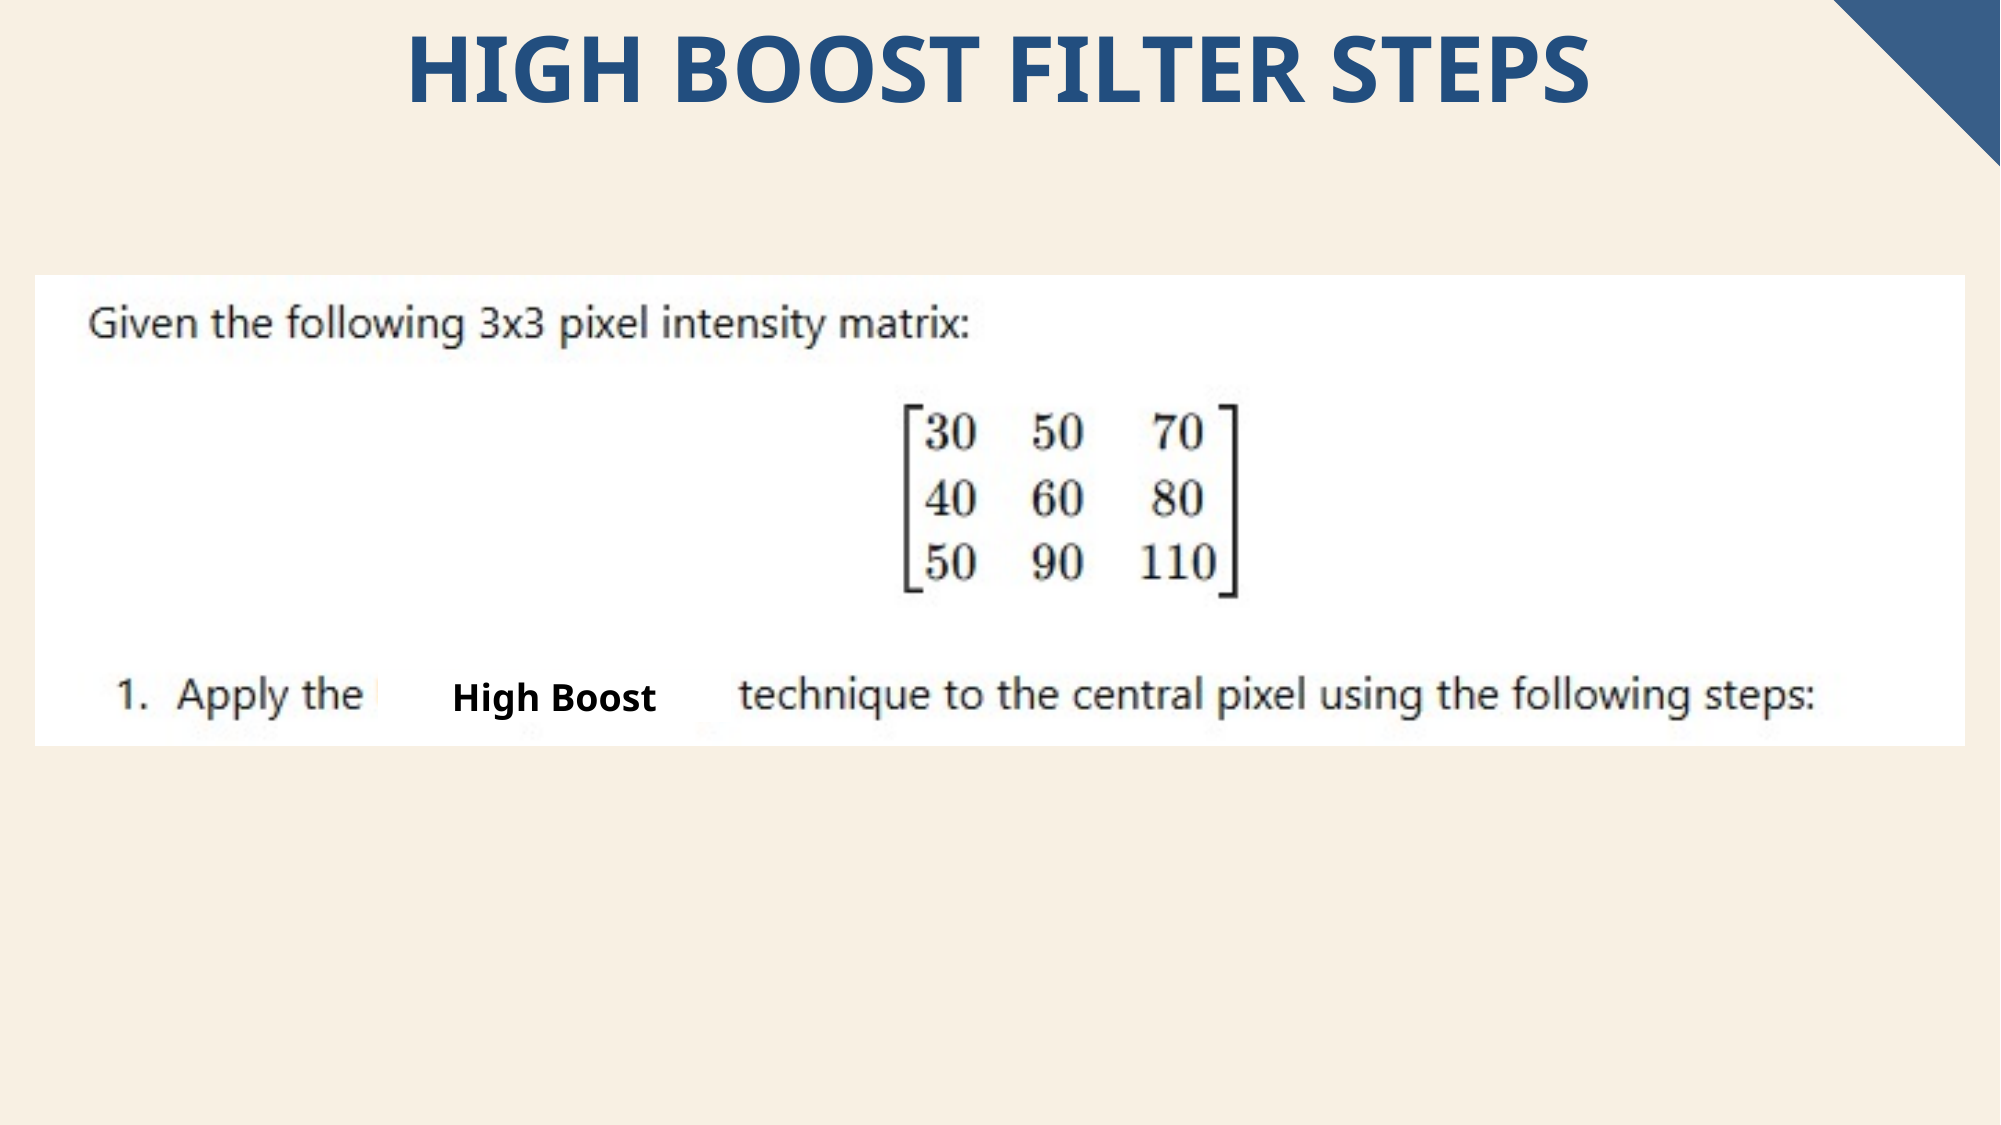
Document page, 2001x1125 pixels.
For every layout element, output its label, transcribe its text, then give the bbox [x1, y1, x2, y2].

title High boost filter steps [124, 16, 1875, 146]
picture [35, 275, 1965, 746]
